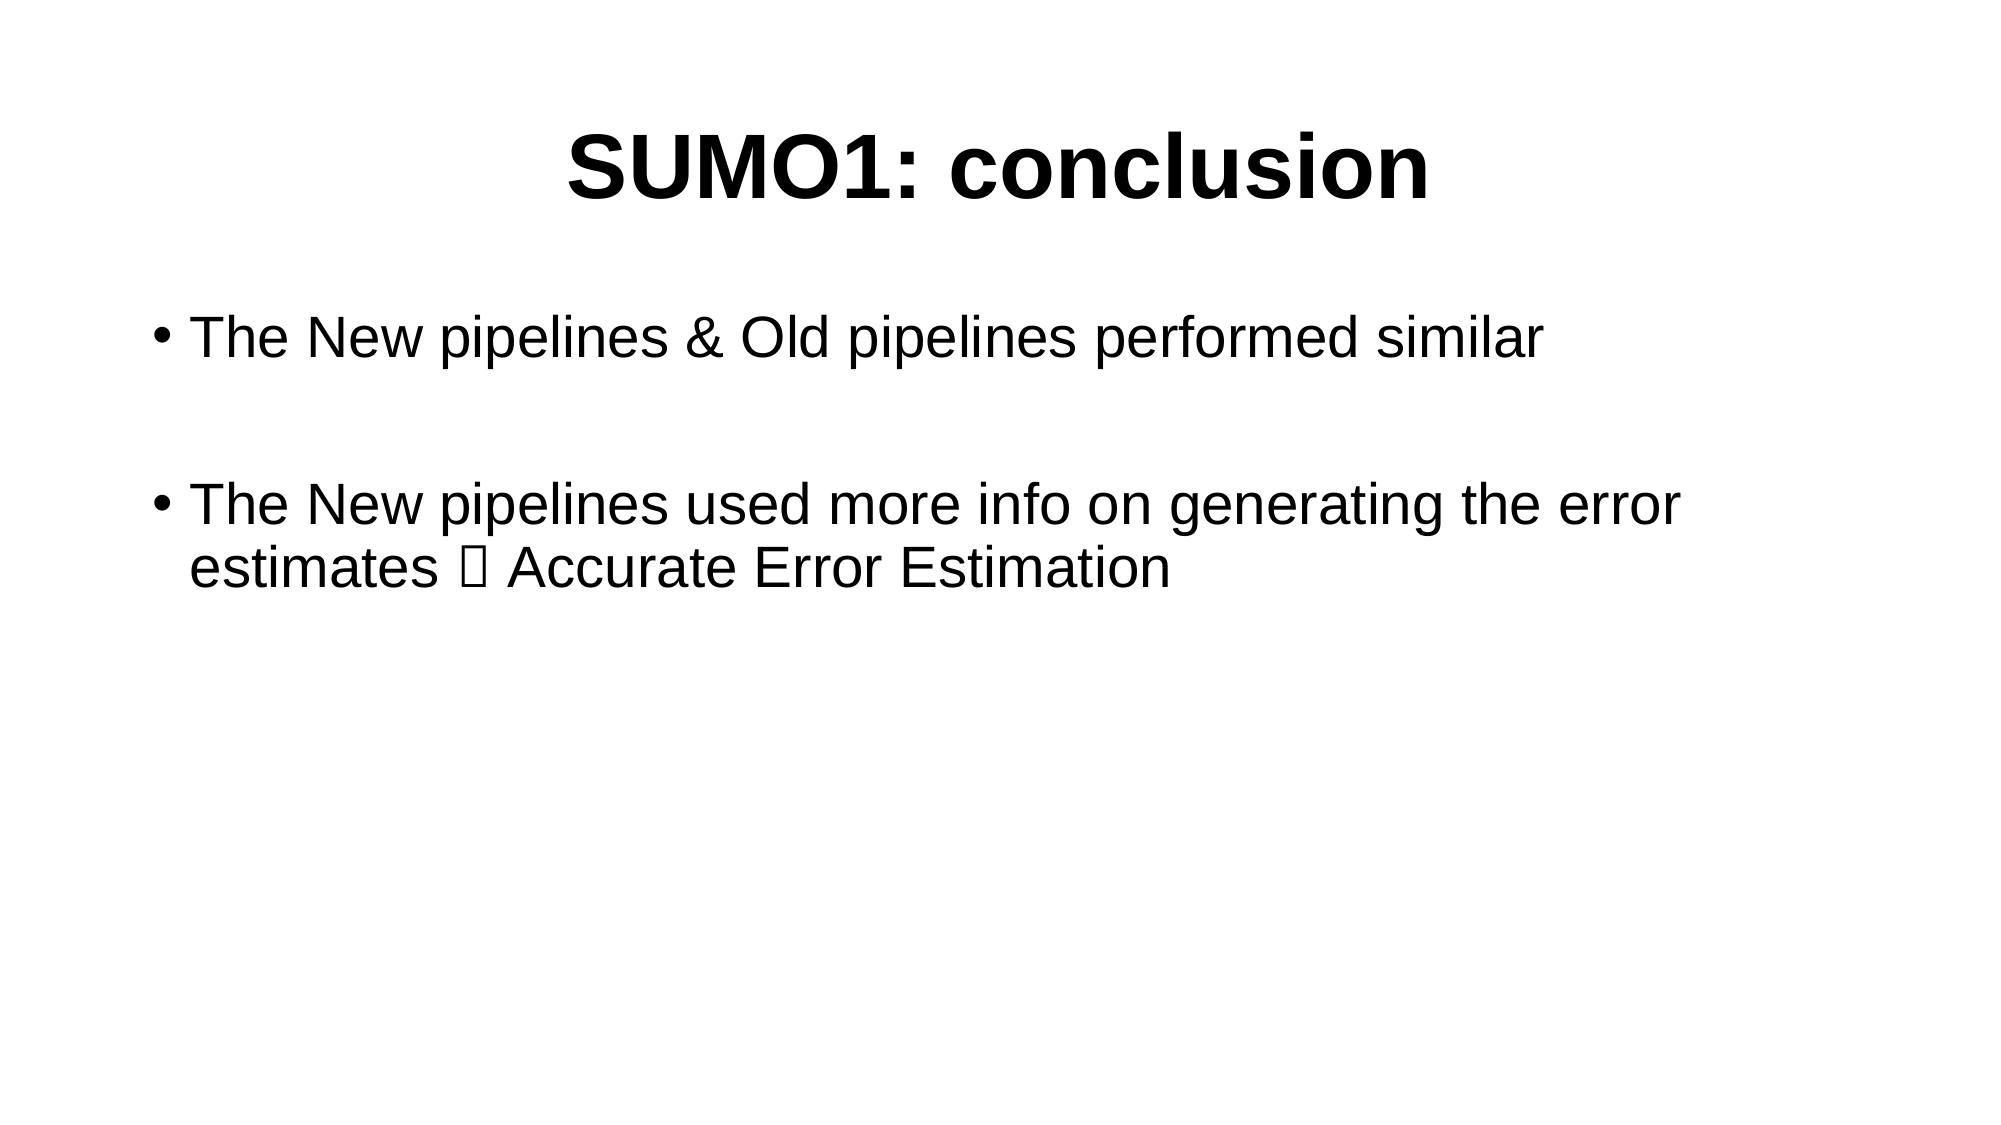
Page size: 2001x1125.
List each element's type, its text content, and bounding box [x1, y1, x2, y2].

list The New pipelines & Old pipelines performed similar The New pipelines used more info on generating the error estimates  Accurate Error Estimation [137, 299, 1863, 1014]
title SUMO1: conclusion [137, 59, 1863, 278]
